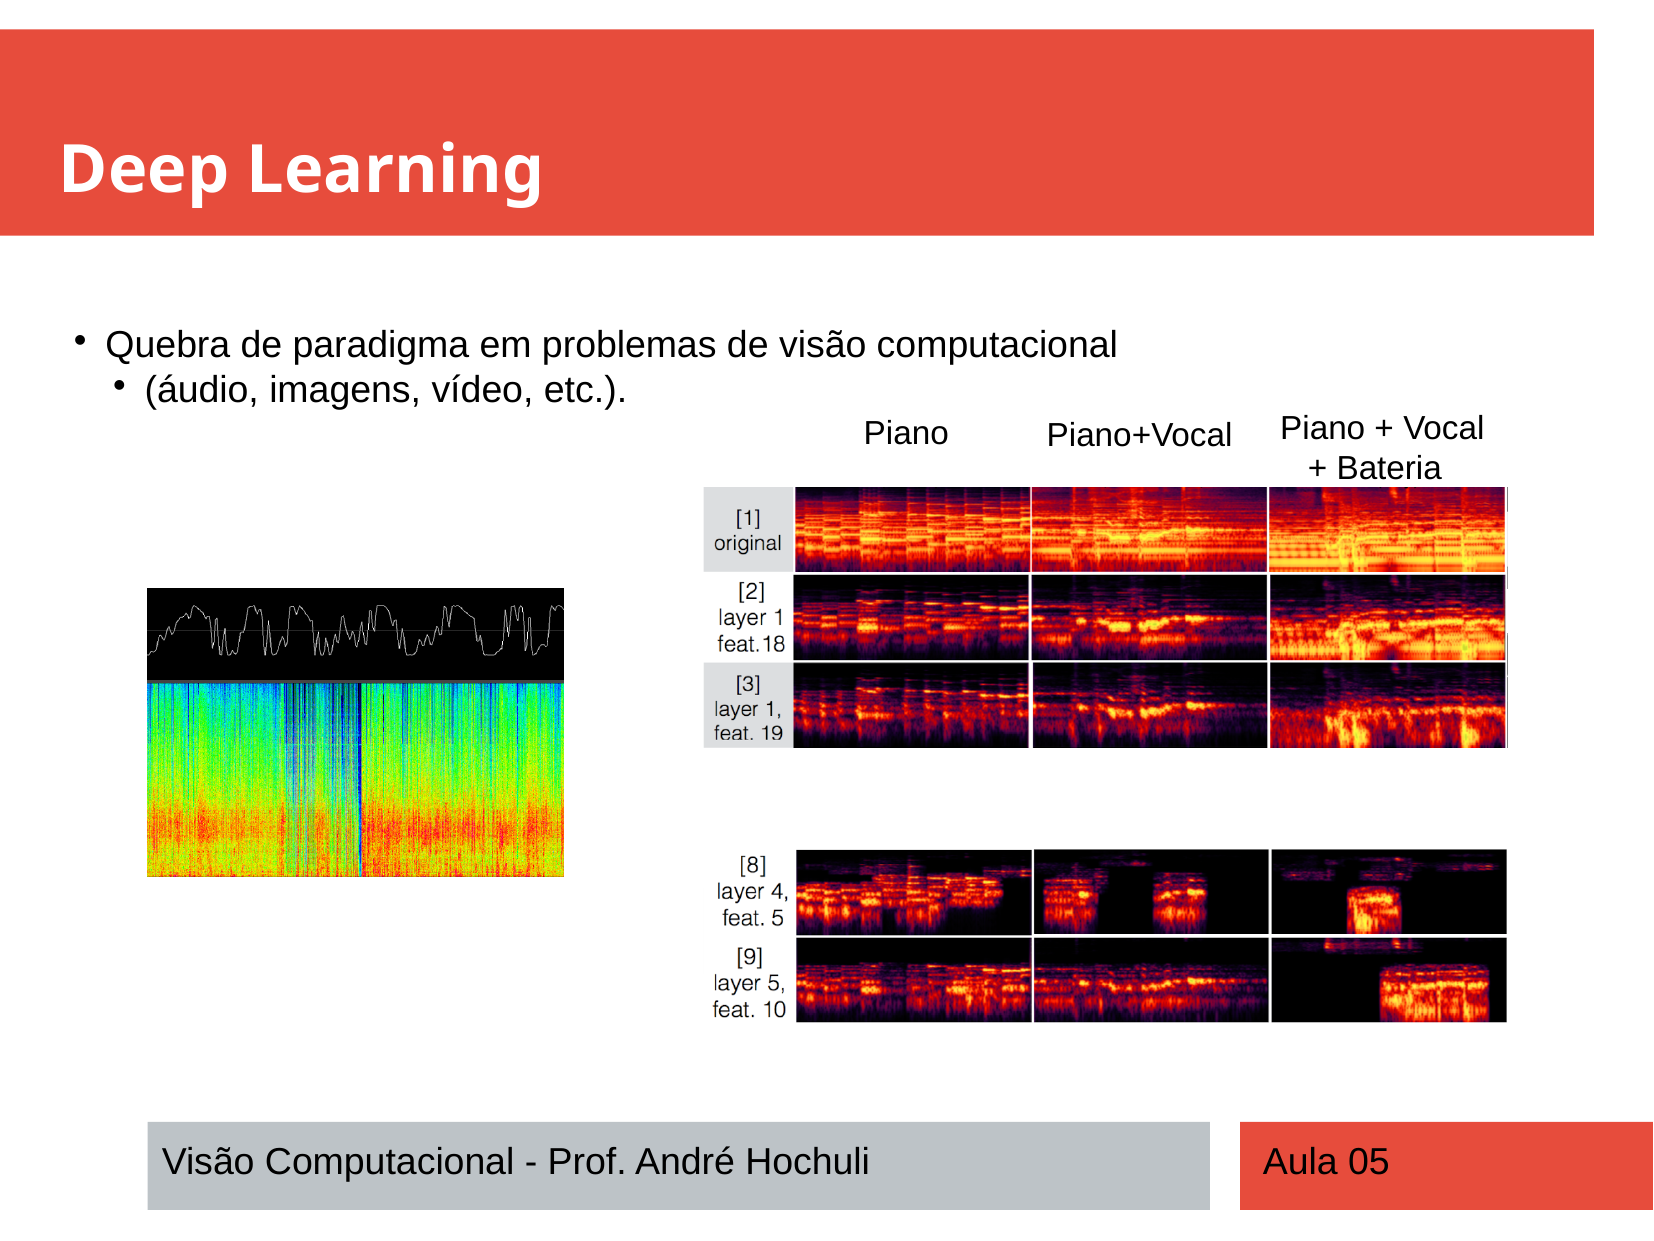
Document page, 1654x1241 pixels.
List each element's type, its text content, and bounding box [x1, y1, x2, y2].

text_box Piano [848, 402, 964, 455]
text_box Piano+Vocal [1031, 404, 1248, 457]
text_box Aula 05 [1248, 1129, 1623, 1189]
picture [146, 588, 565, 877]
text_box Deep Learning [58, 58, 1594, 206]
text_box Quebra de paradigma em problemas de visão computacional (áudio, imagens, vídeo, etc.). [59, 310, 1424, 1057]
text_box Piano + Vocal + Bateria [1265, 396, 1500, 485]
text_box [58, 299, 1565, 1067]
text_box Visão Computacional - Prof. André Hochuli [147, 1129, 1205, 1189]
picture [701, 487, 1509, 1027]
